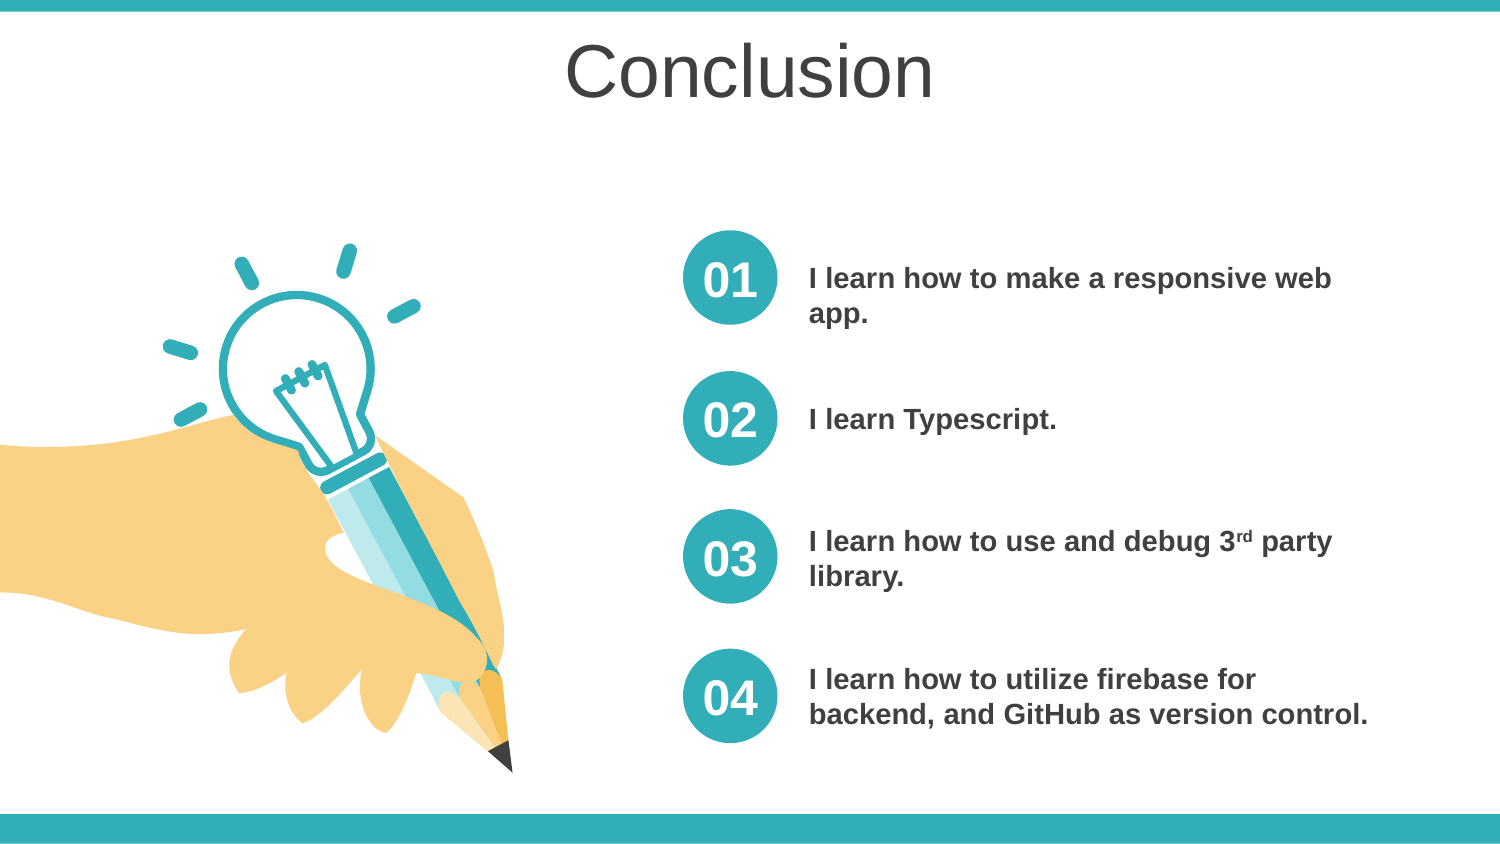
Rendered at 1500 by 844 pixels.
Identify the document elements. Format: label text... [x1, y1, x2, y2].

text_box [699, 369, 762, 380]
text_box 02 [677, 380, 784, 456]
text_box [698, 594, 763, 606]
list Conclusion [0, 20, 1500, 115]
text_box I learn Typescript. [794, 393, 1397, 443]
text_box [698, 646, 762, 658]
text_box 01 [677, 239, 784, 315]
text_box [699, 228, 762, 239]
text_box [227, 640, 235, 691]
text_box I learn how to use and debug 3rd party library. [794, 514, 1397, 600]
text_box 04 [677, 658, 784, 733]
text_box I learn how to utilize firebase for backend, and GitHub as version control. [794, 652, 1397, 738]
text_box 03 [677, 518, 784, 594]
text_box [697, 733, 763, 746]
text_box I learn how to make a responsive web app. [794, 251, 1412, 337]
text_box [699, 507, 762, 518]
text_box [0, 412, 235, 637]
text_box [698, 456, 763, 468]
text_box [698, 315, 763, 327]
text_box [240, 221, 515, 807]
